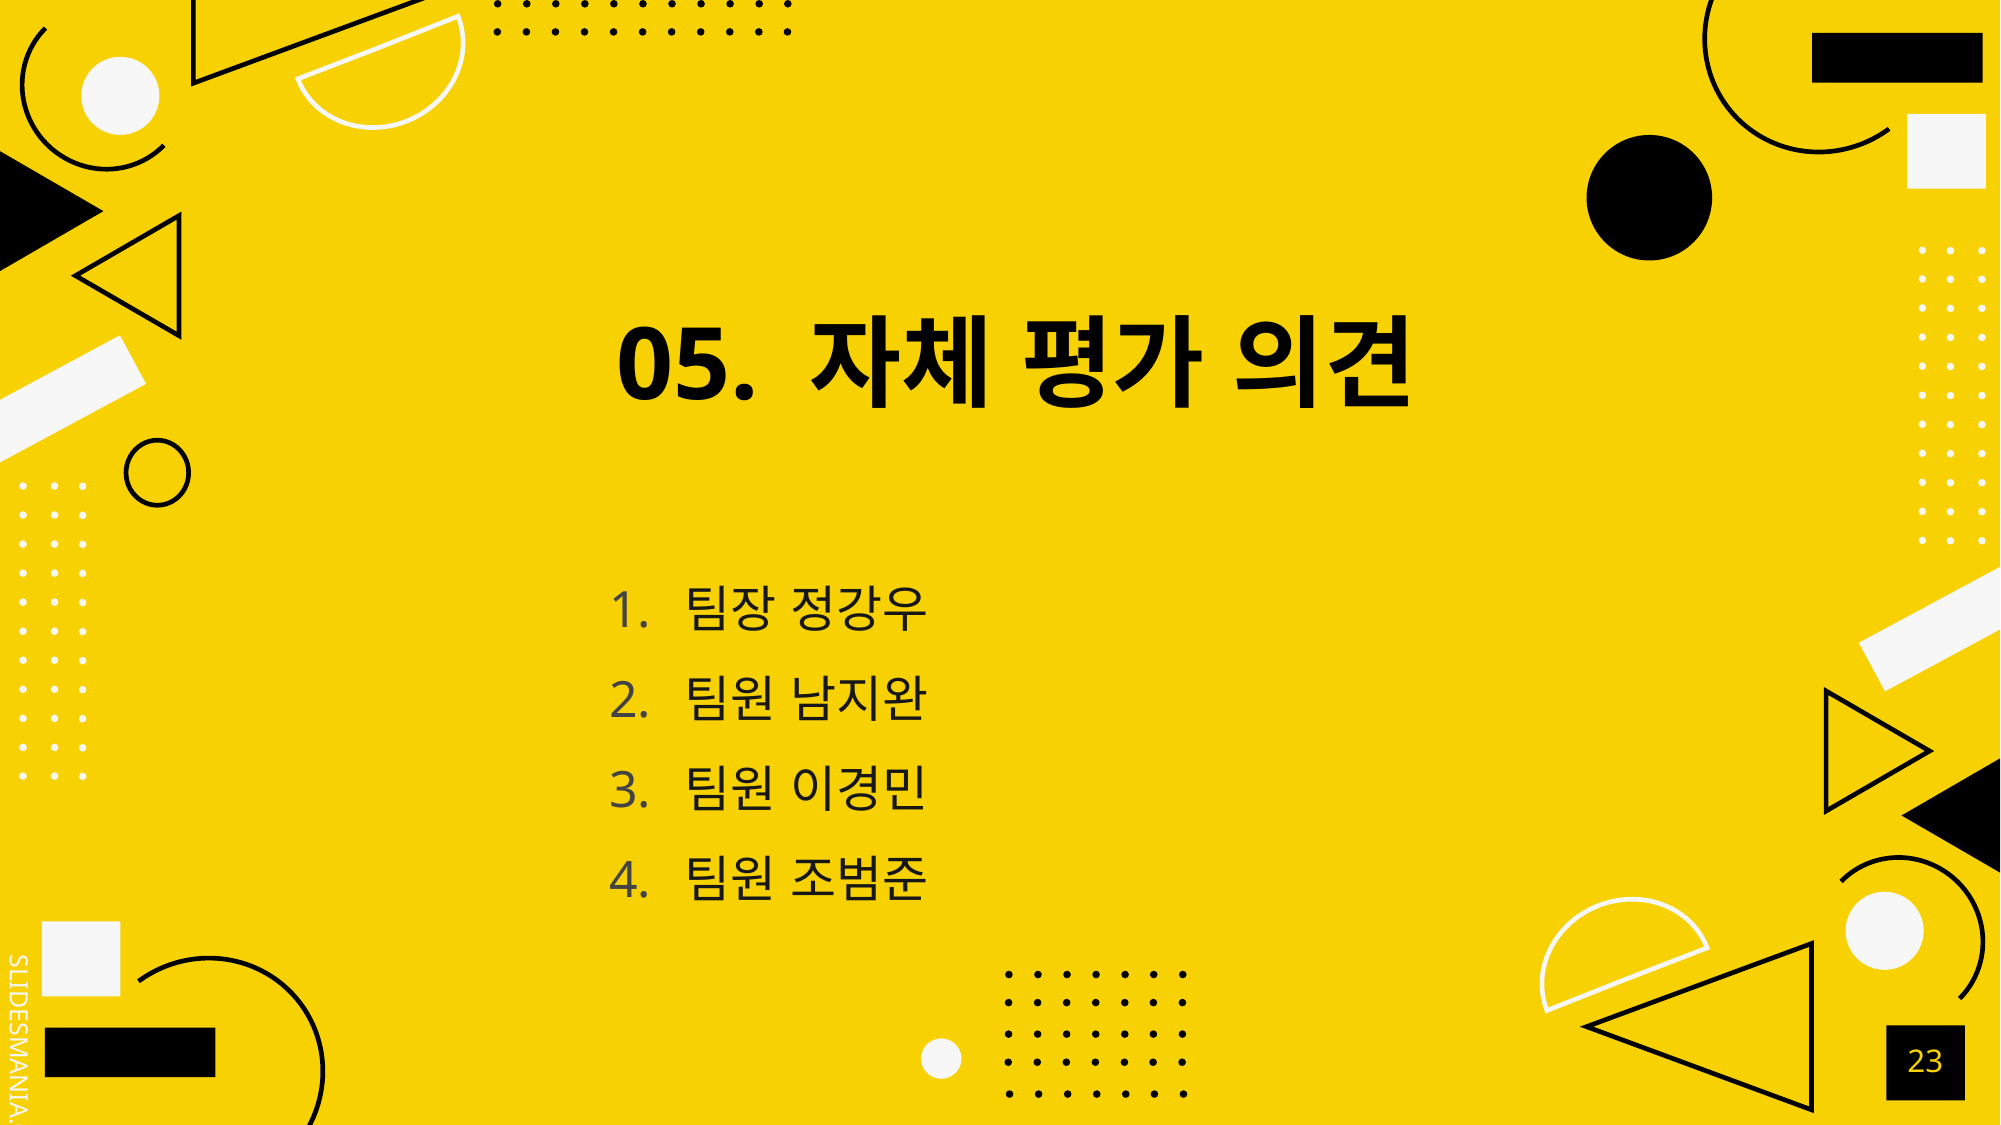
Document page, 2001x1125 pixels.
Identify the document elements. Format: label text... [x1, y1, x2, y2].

title 05. 자체 평가 의견 [242, 267, 1792, 453]
list 팀장 정강우 팀원 남지완 팀원 이경민 팀원 조범준 [575, 498, 1425, 958]
slide_number 23 [1865, 1019, 1986, 1106]
